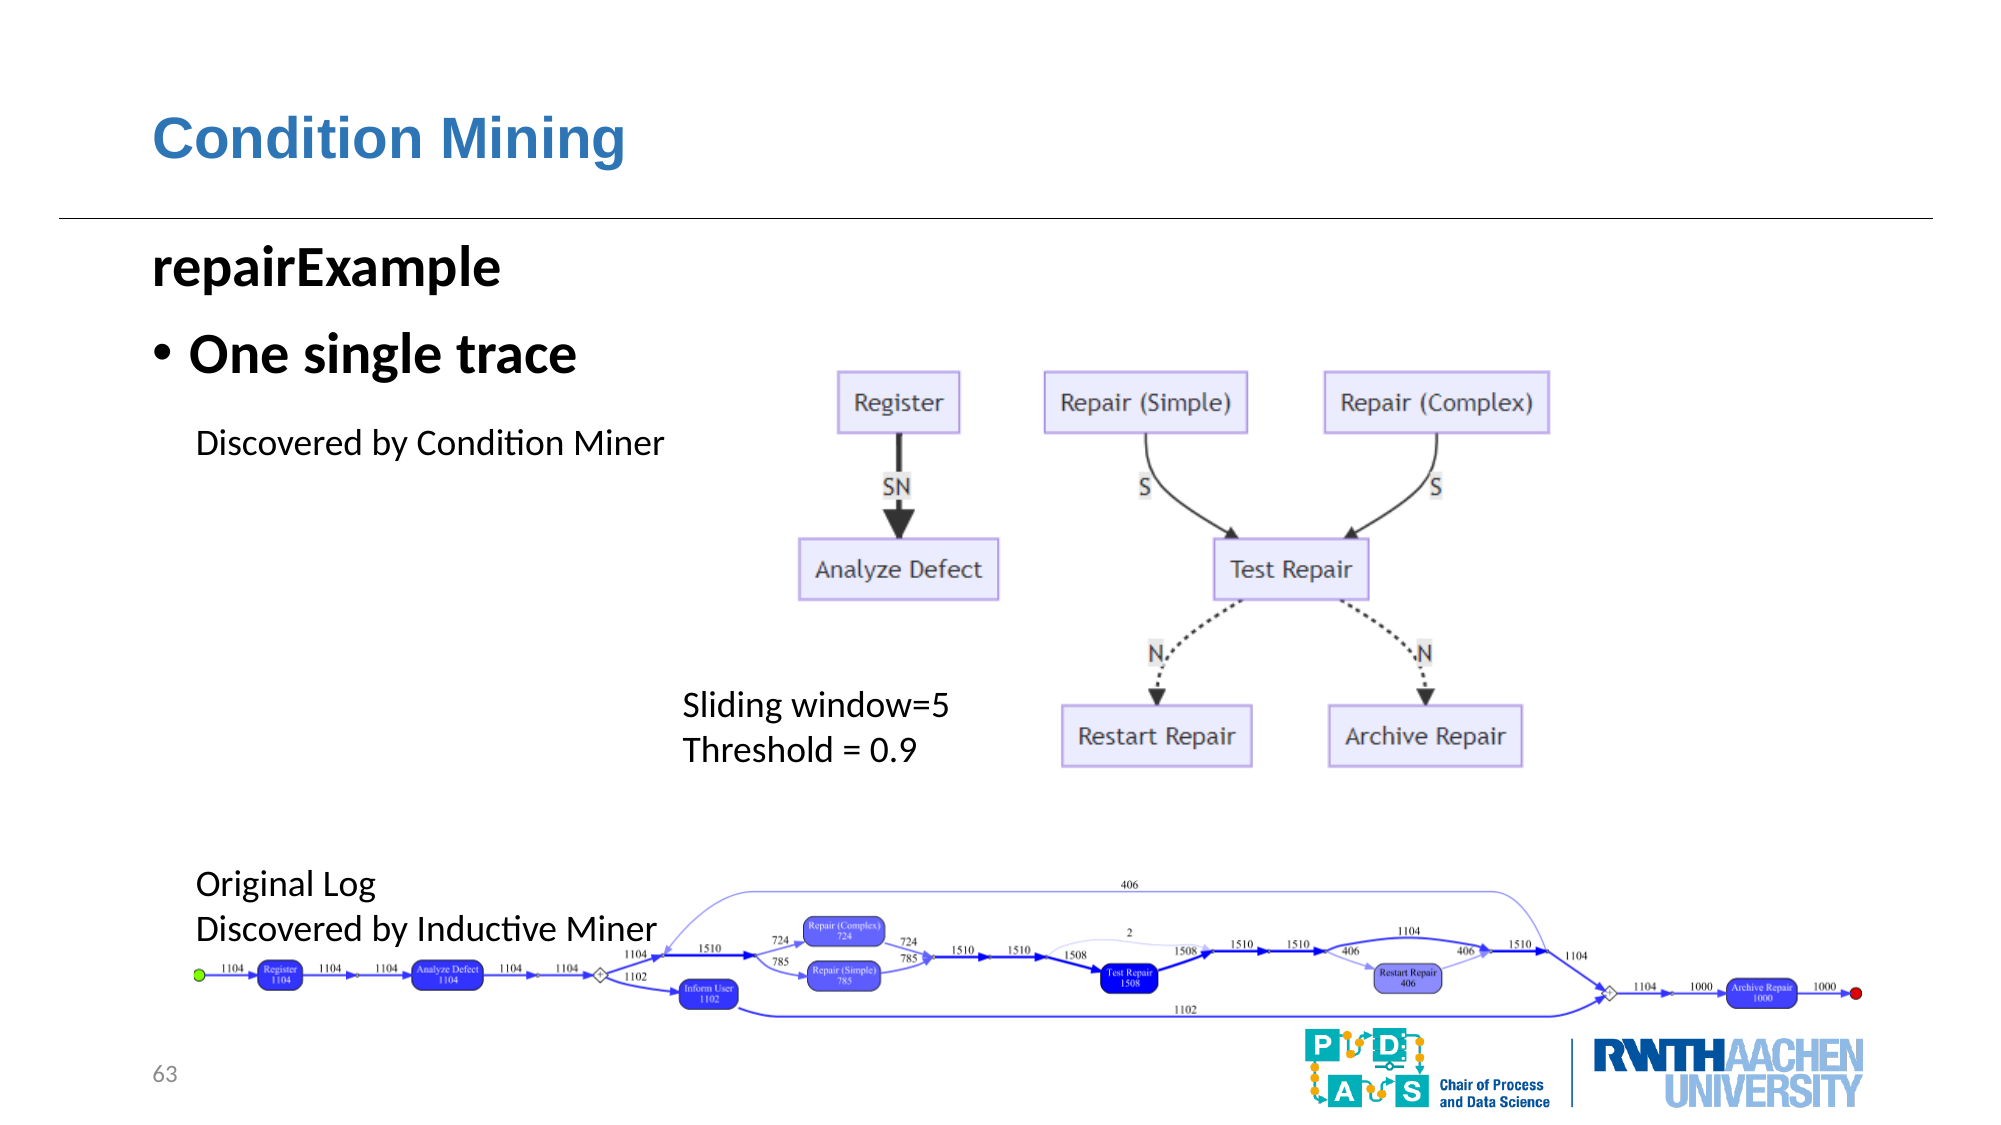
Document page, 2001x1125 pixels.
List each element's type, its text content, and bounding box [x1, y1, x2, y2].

text_box Original Log Discovered by Inductive Miner [181, 851, 810, 956]
picture [792, 352, 1577, 790]
title Condition Mining [137, 59, 1863, 219]
picture [193, 873, 1885, 1125]
list One single trace [137, 316, 1863, 1014]
text_box Discovered by Condition Miner [181, 410, 792, 471]
text_box Sliding window=5 Threshold = 0.9 [667, 672, 792, 777]
slide_number 63 [137, 1042, 588, 1103]
list repairExample [137, 228, 1863, 307]
